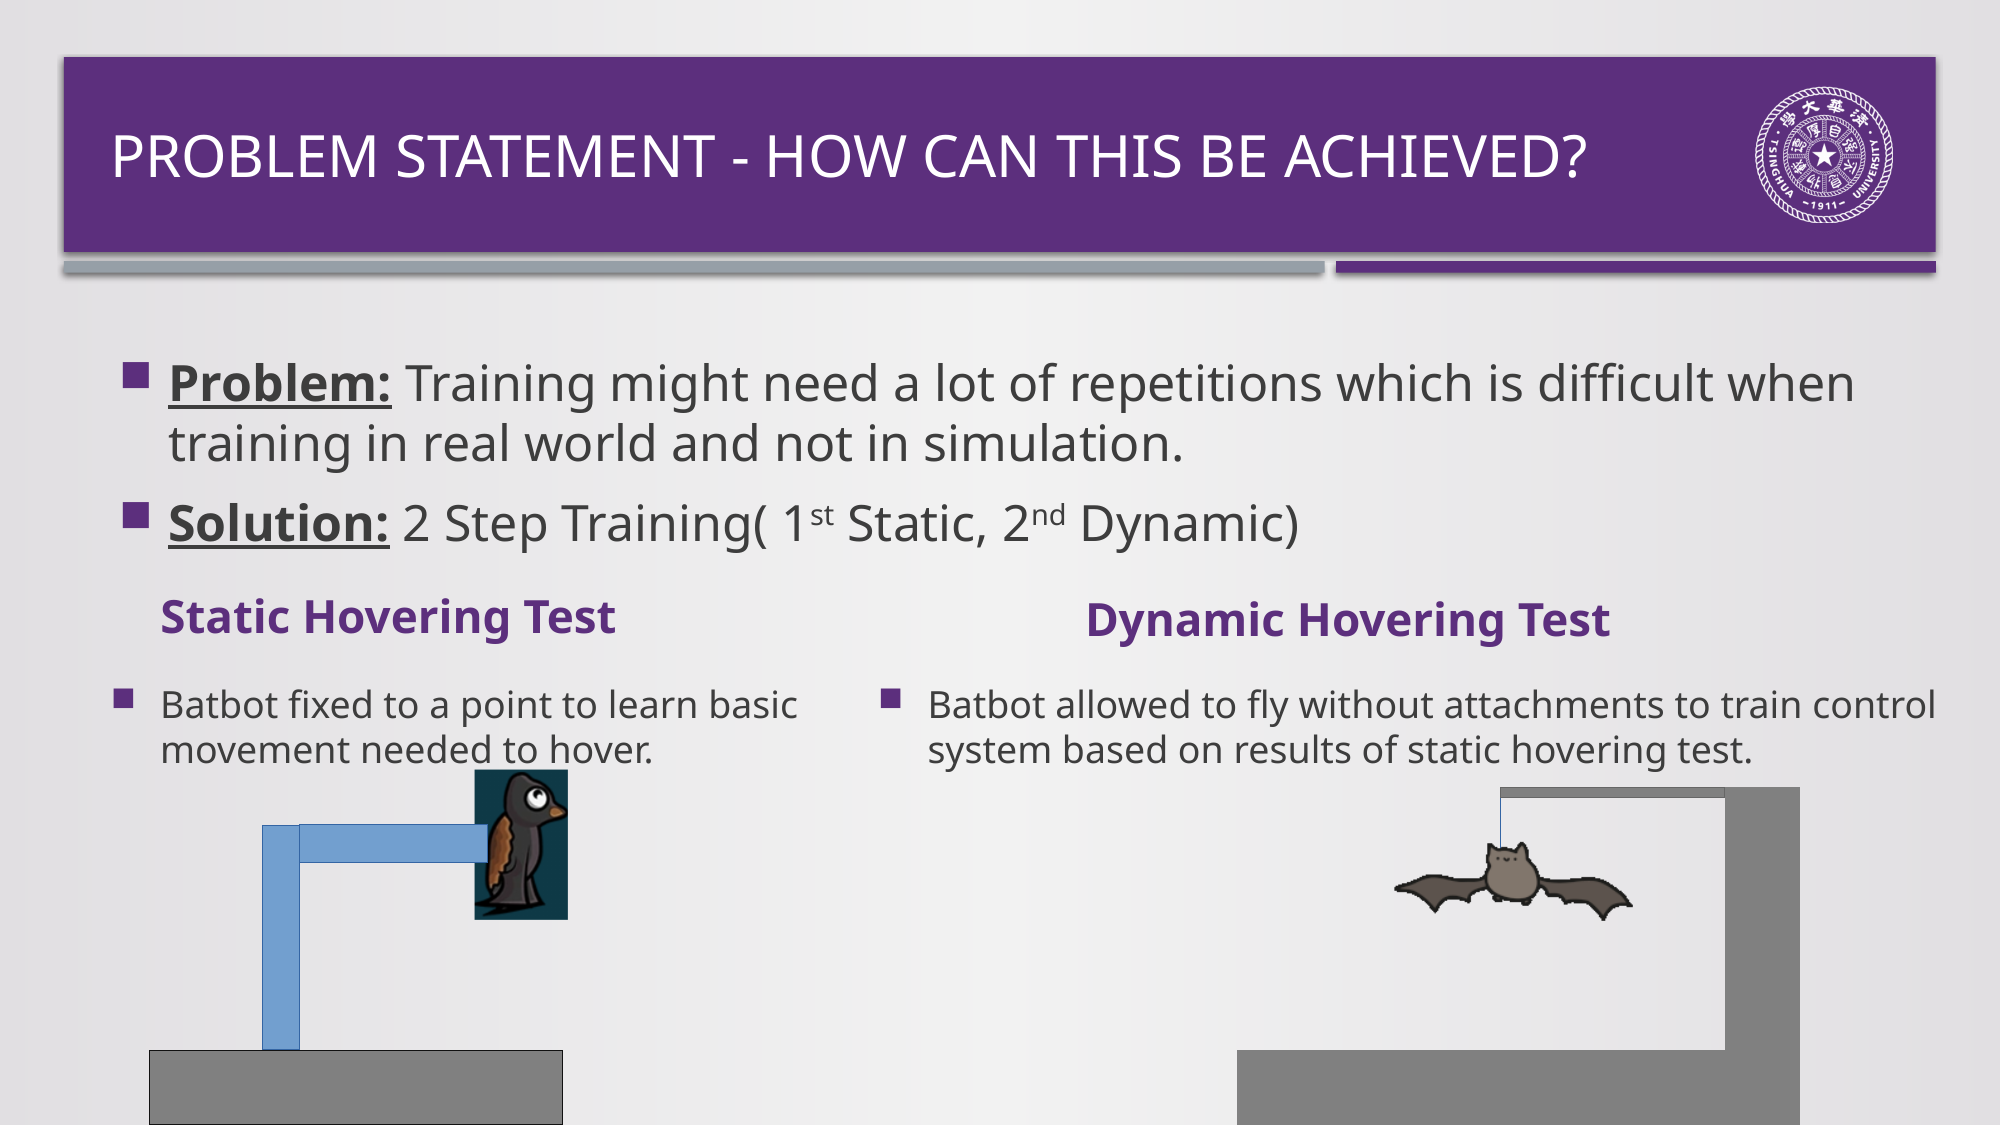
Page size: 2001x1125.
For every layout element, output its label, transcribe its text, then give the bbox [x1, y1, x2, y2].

text_box [299, 824, 440, 863]
list Static Hovering Test [145, 600, 980, 651]
picture [1387, 787, 1638, 932]
text_box [1237, 1050, 1800, 1125]
text_box [1639, 787, 1725, 798]
list Batbot allowed to fly without attachments to train control system based on results of static hovering test. [862, 673, 1988, 1125]
title PROBLEM Statement - How can this be achieved? [95, 71, 1755, 238]
list Dynamic Hovering Test [1070, 600, 1905, 653]
text_box [262, 825, 300, 1050]
picture [445, 770, 596, 919]
text_box [149, 1050, 563, 1125]
list Batbot fixed to a point to learn basic movement needed to hover. [95, 673, 862, 1125]
text_box Problem: Training might need a lot of repetitions which is difficult when training in real world and not in simulation. Solution: 2 Step Training( 1st Static, 2nd Dynamic) [103, 184, 1913, 600]
text_box [1725, 787, 1800, 1050]
